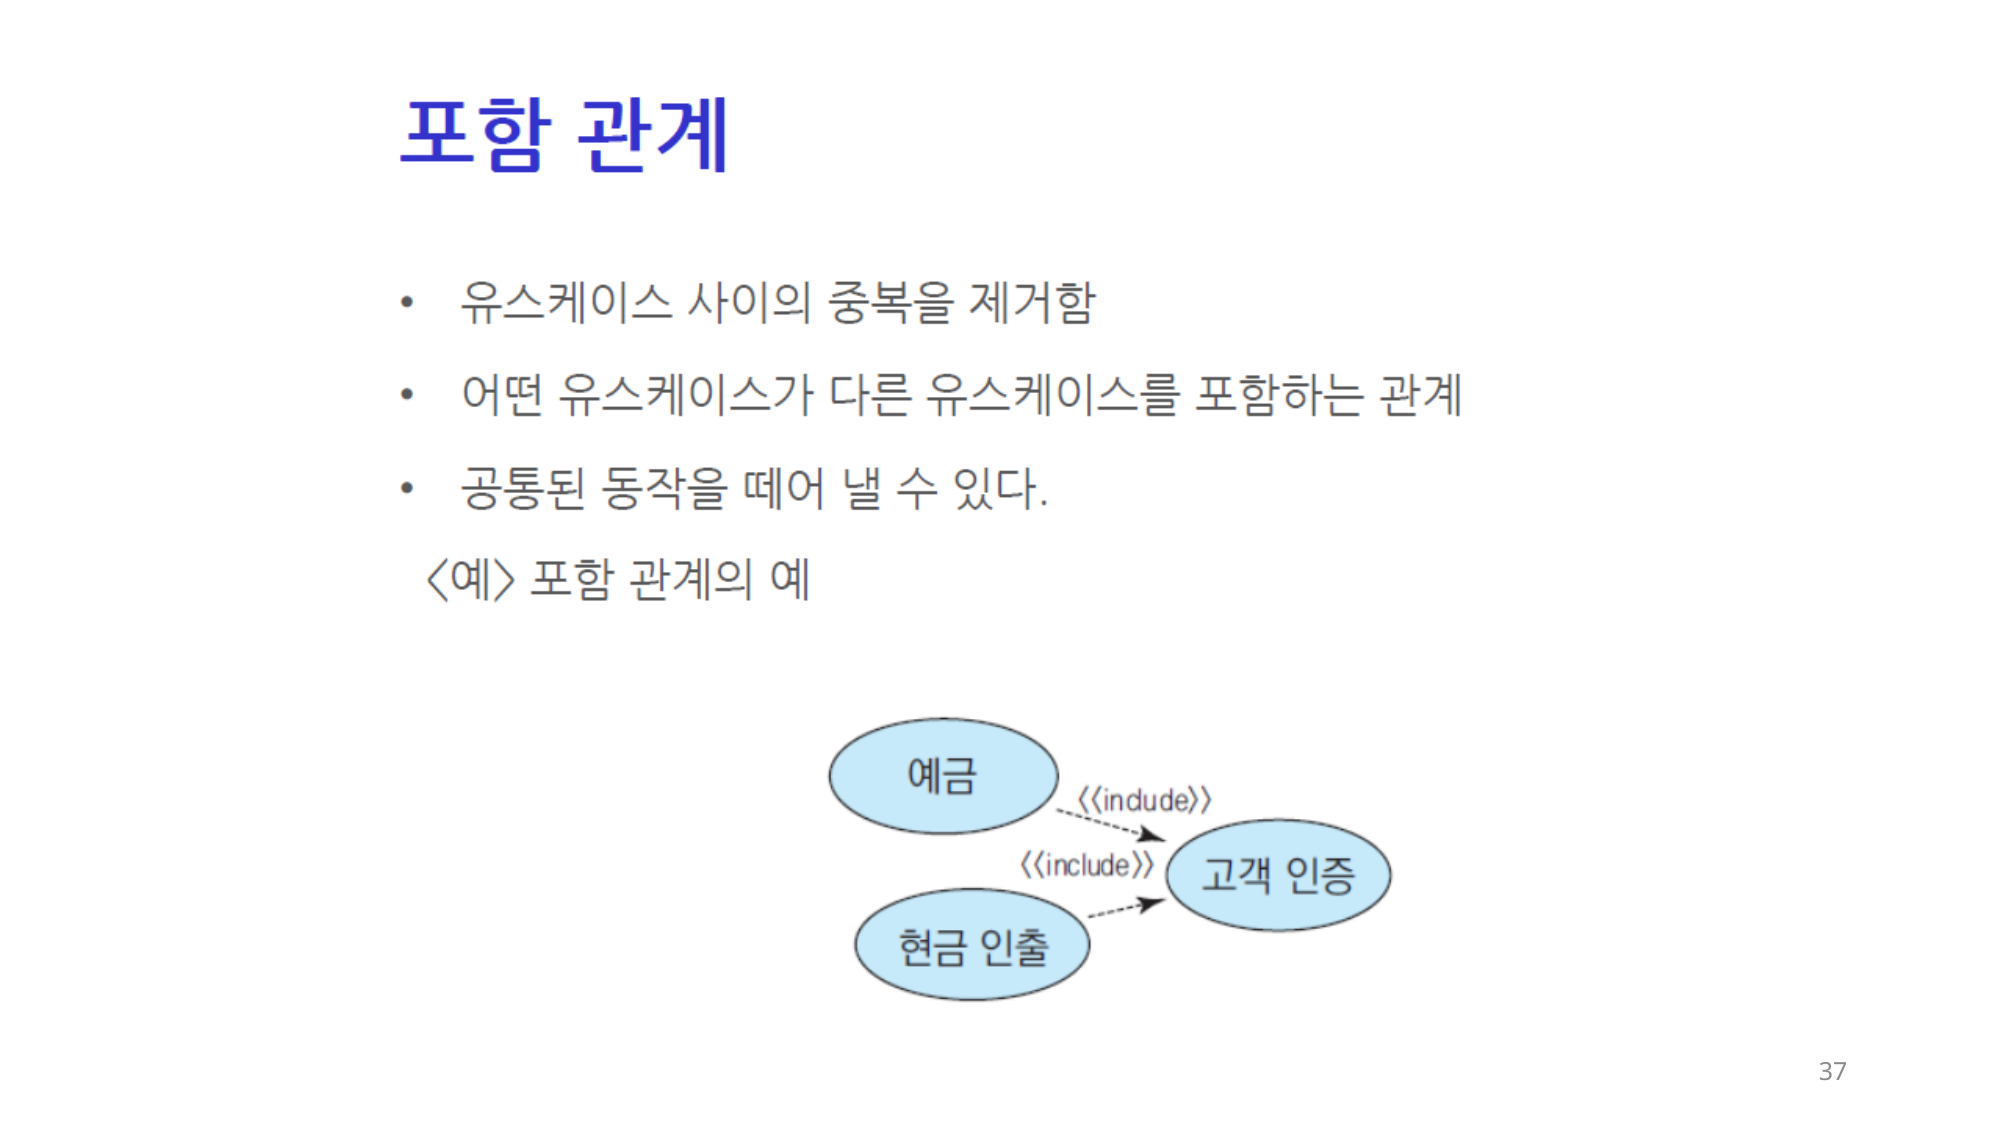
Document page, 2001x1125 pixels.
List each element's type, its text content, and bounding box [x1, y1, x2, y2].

slide_number 37 [1412, 1042, 1863, 1103]
picture [374, 60, 1626, 1065]
